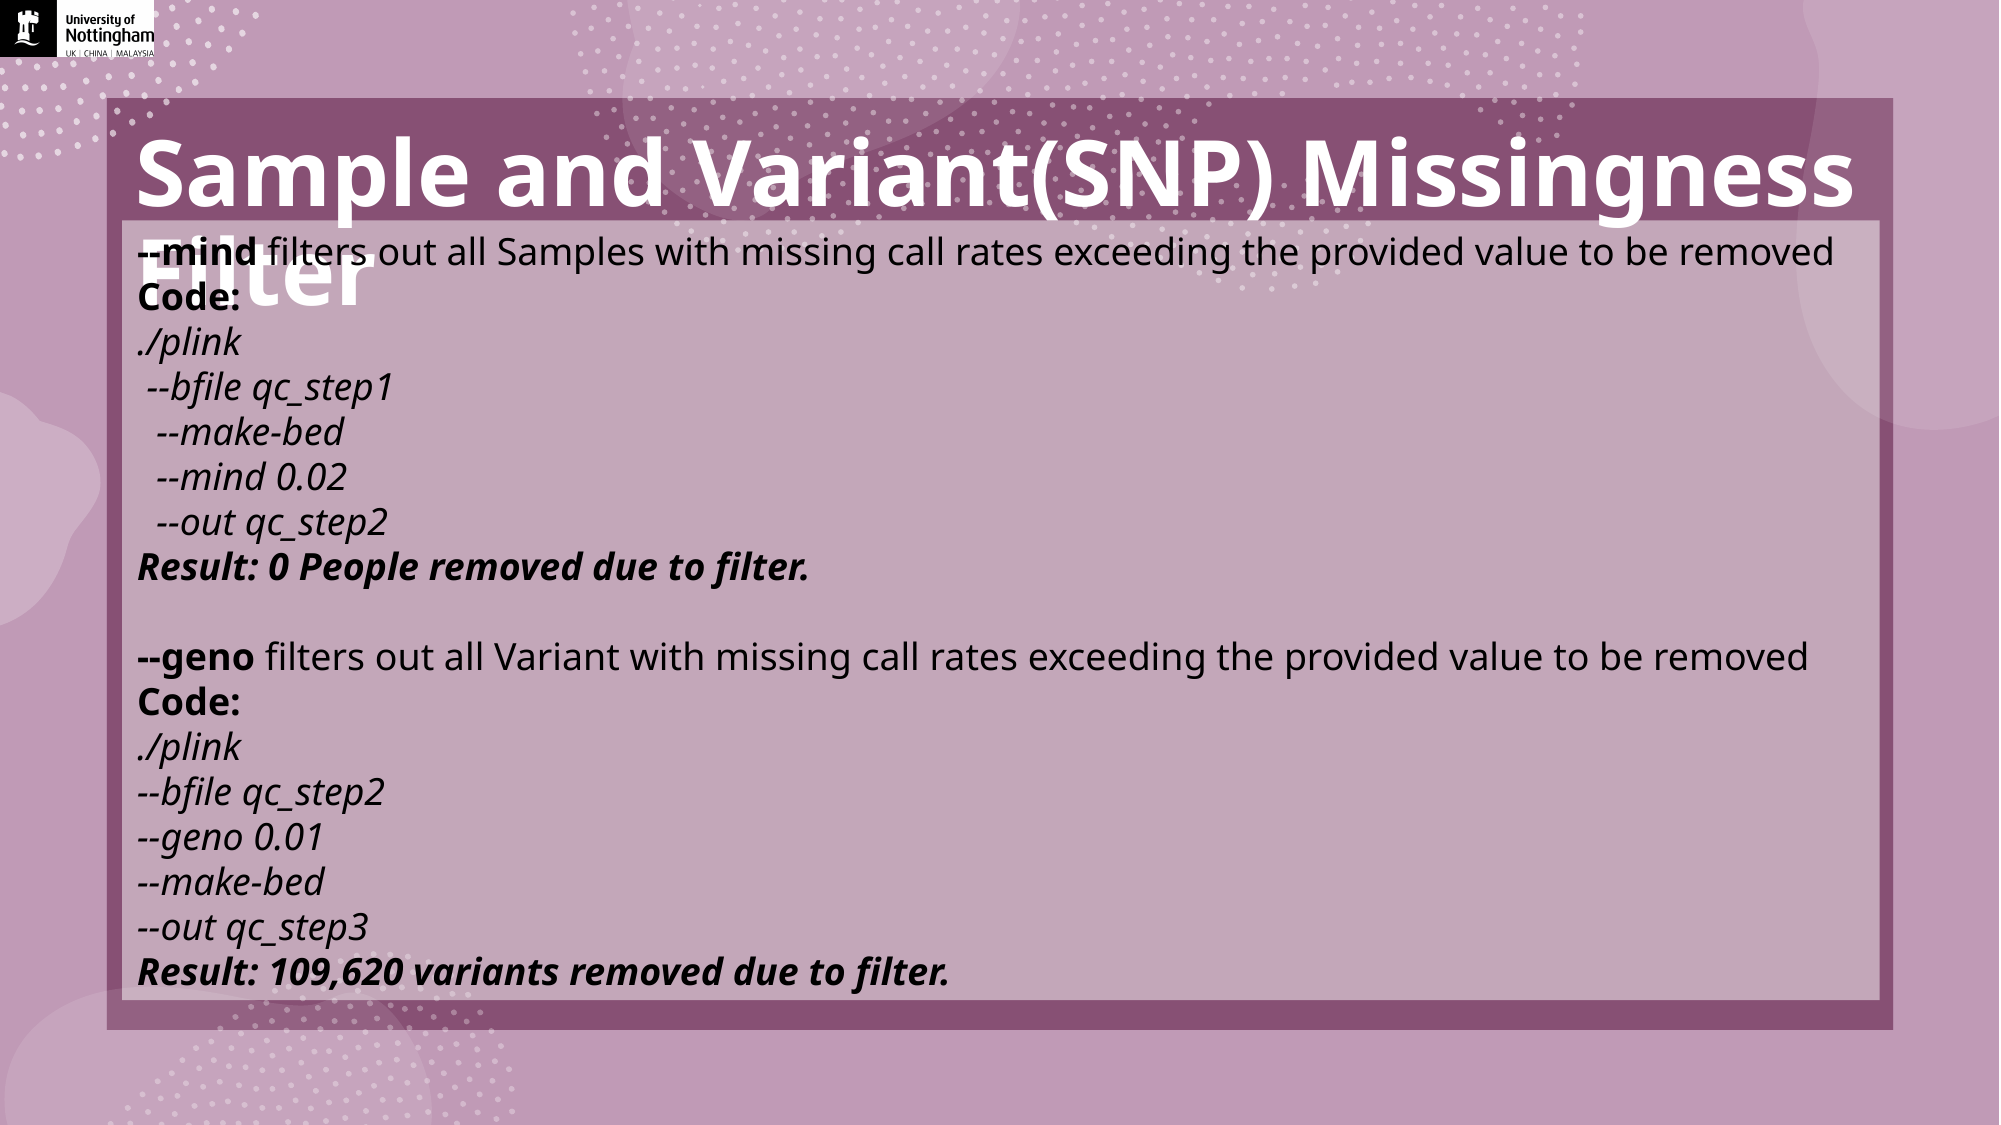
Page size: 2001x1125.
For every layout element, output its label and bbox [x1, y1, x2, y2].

text_box [0, 0, 2000, 1125]
picture [0, 0, 155, 58]
